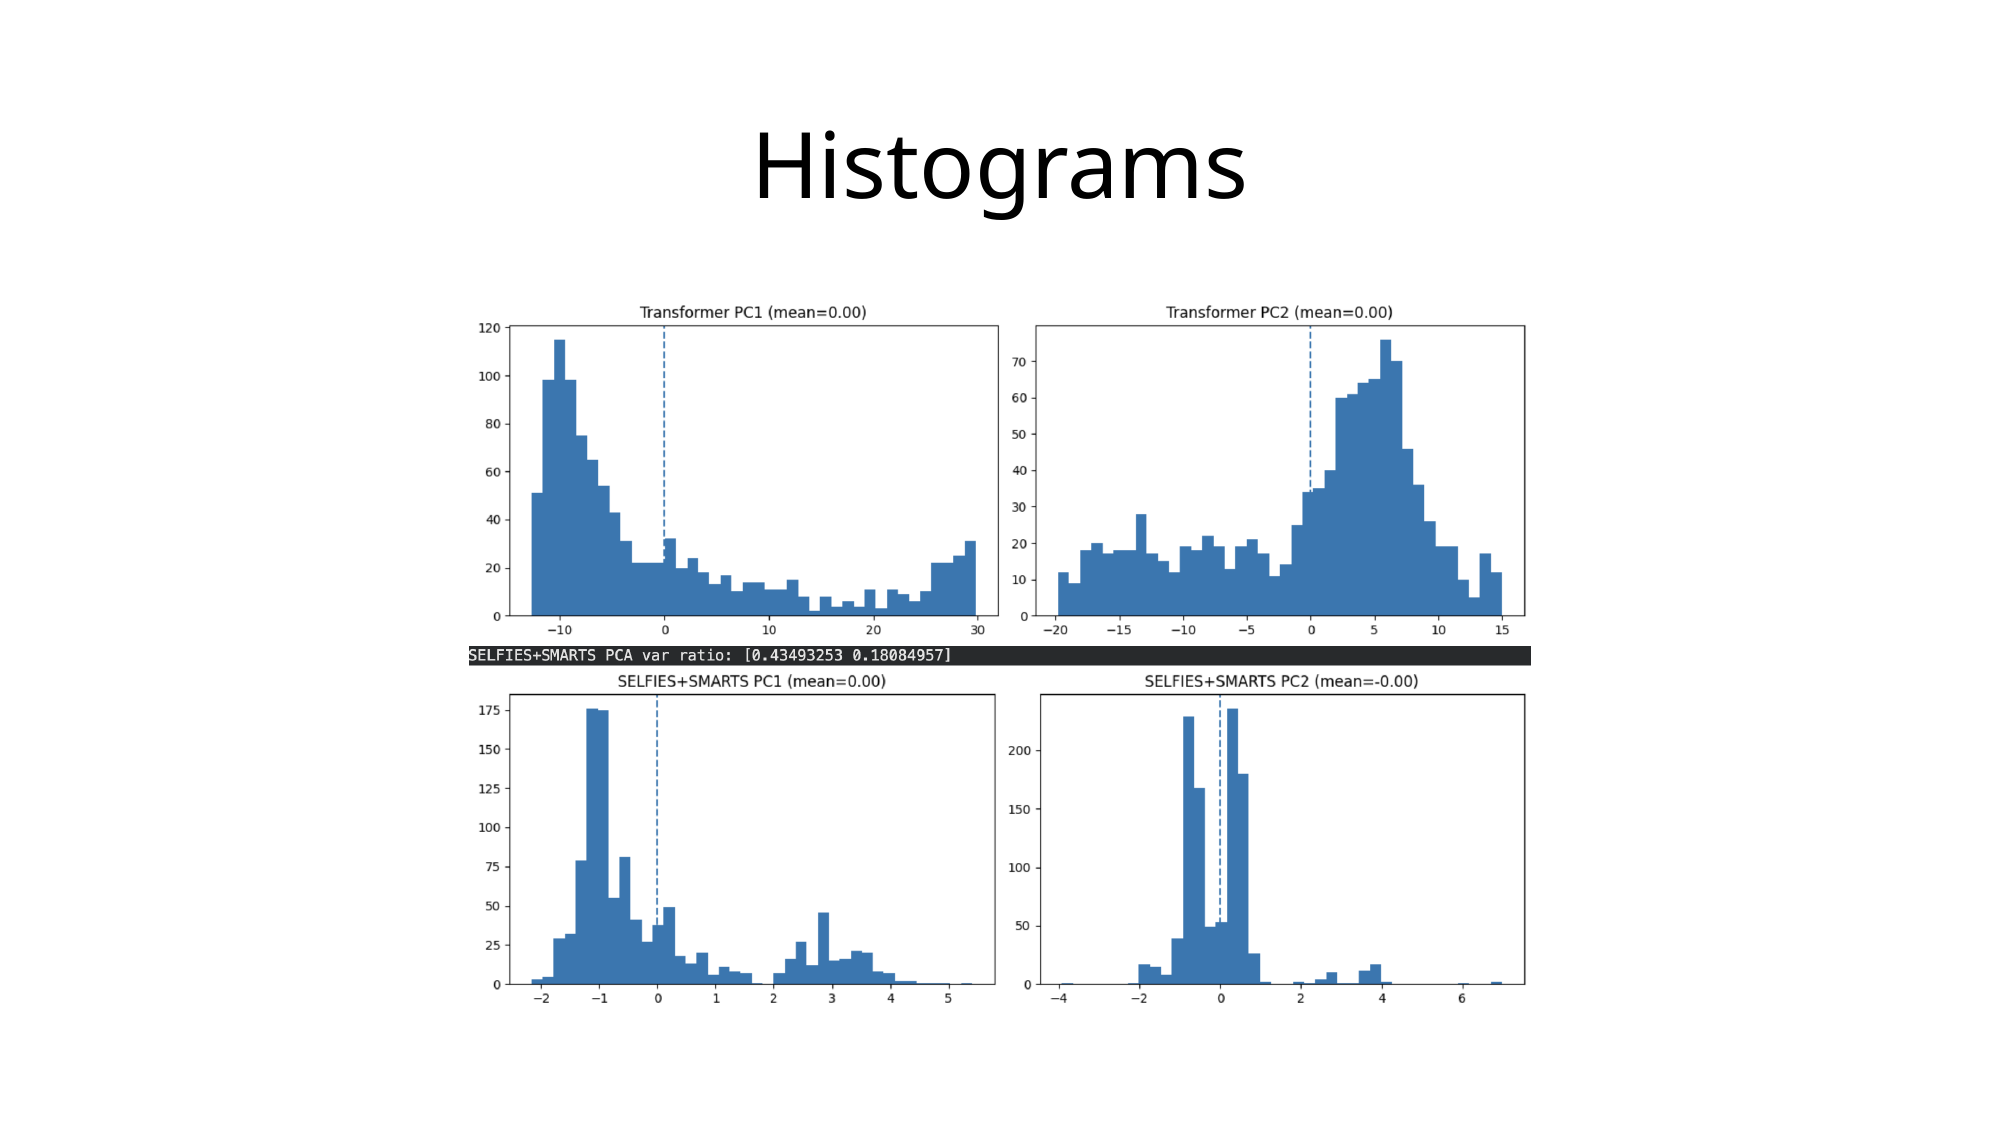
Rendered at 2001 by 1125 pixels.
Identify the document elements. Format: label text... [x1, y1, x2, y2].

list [469, 298, 1531, 1014]
title Histograms [137, 59, 1863, 278]
